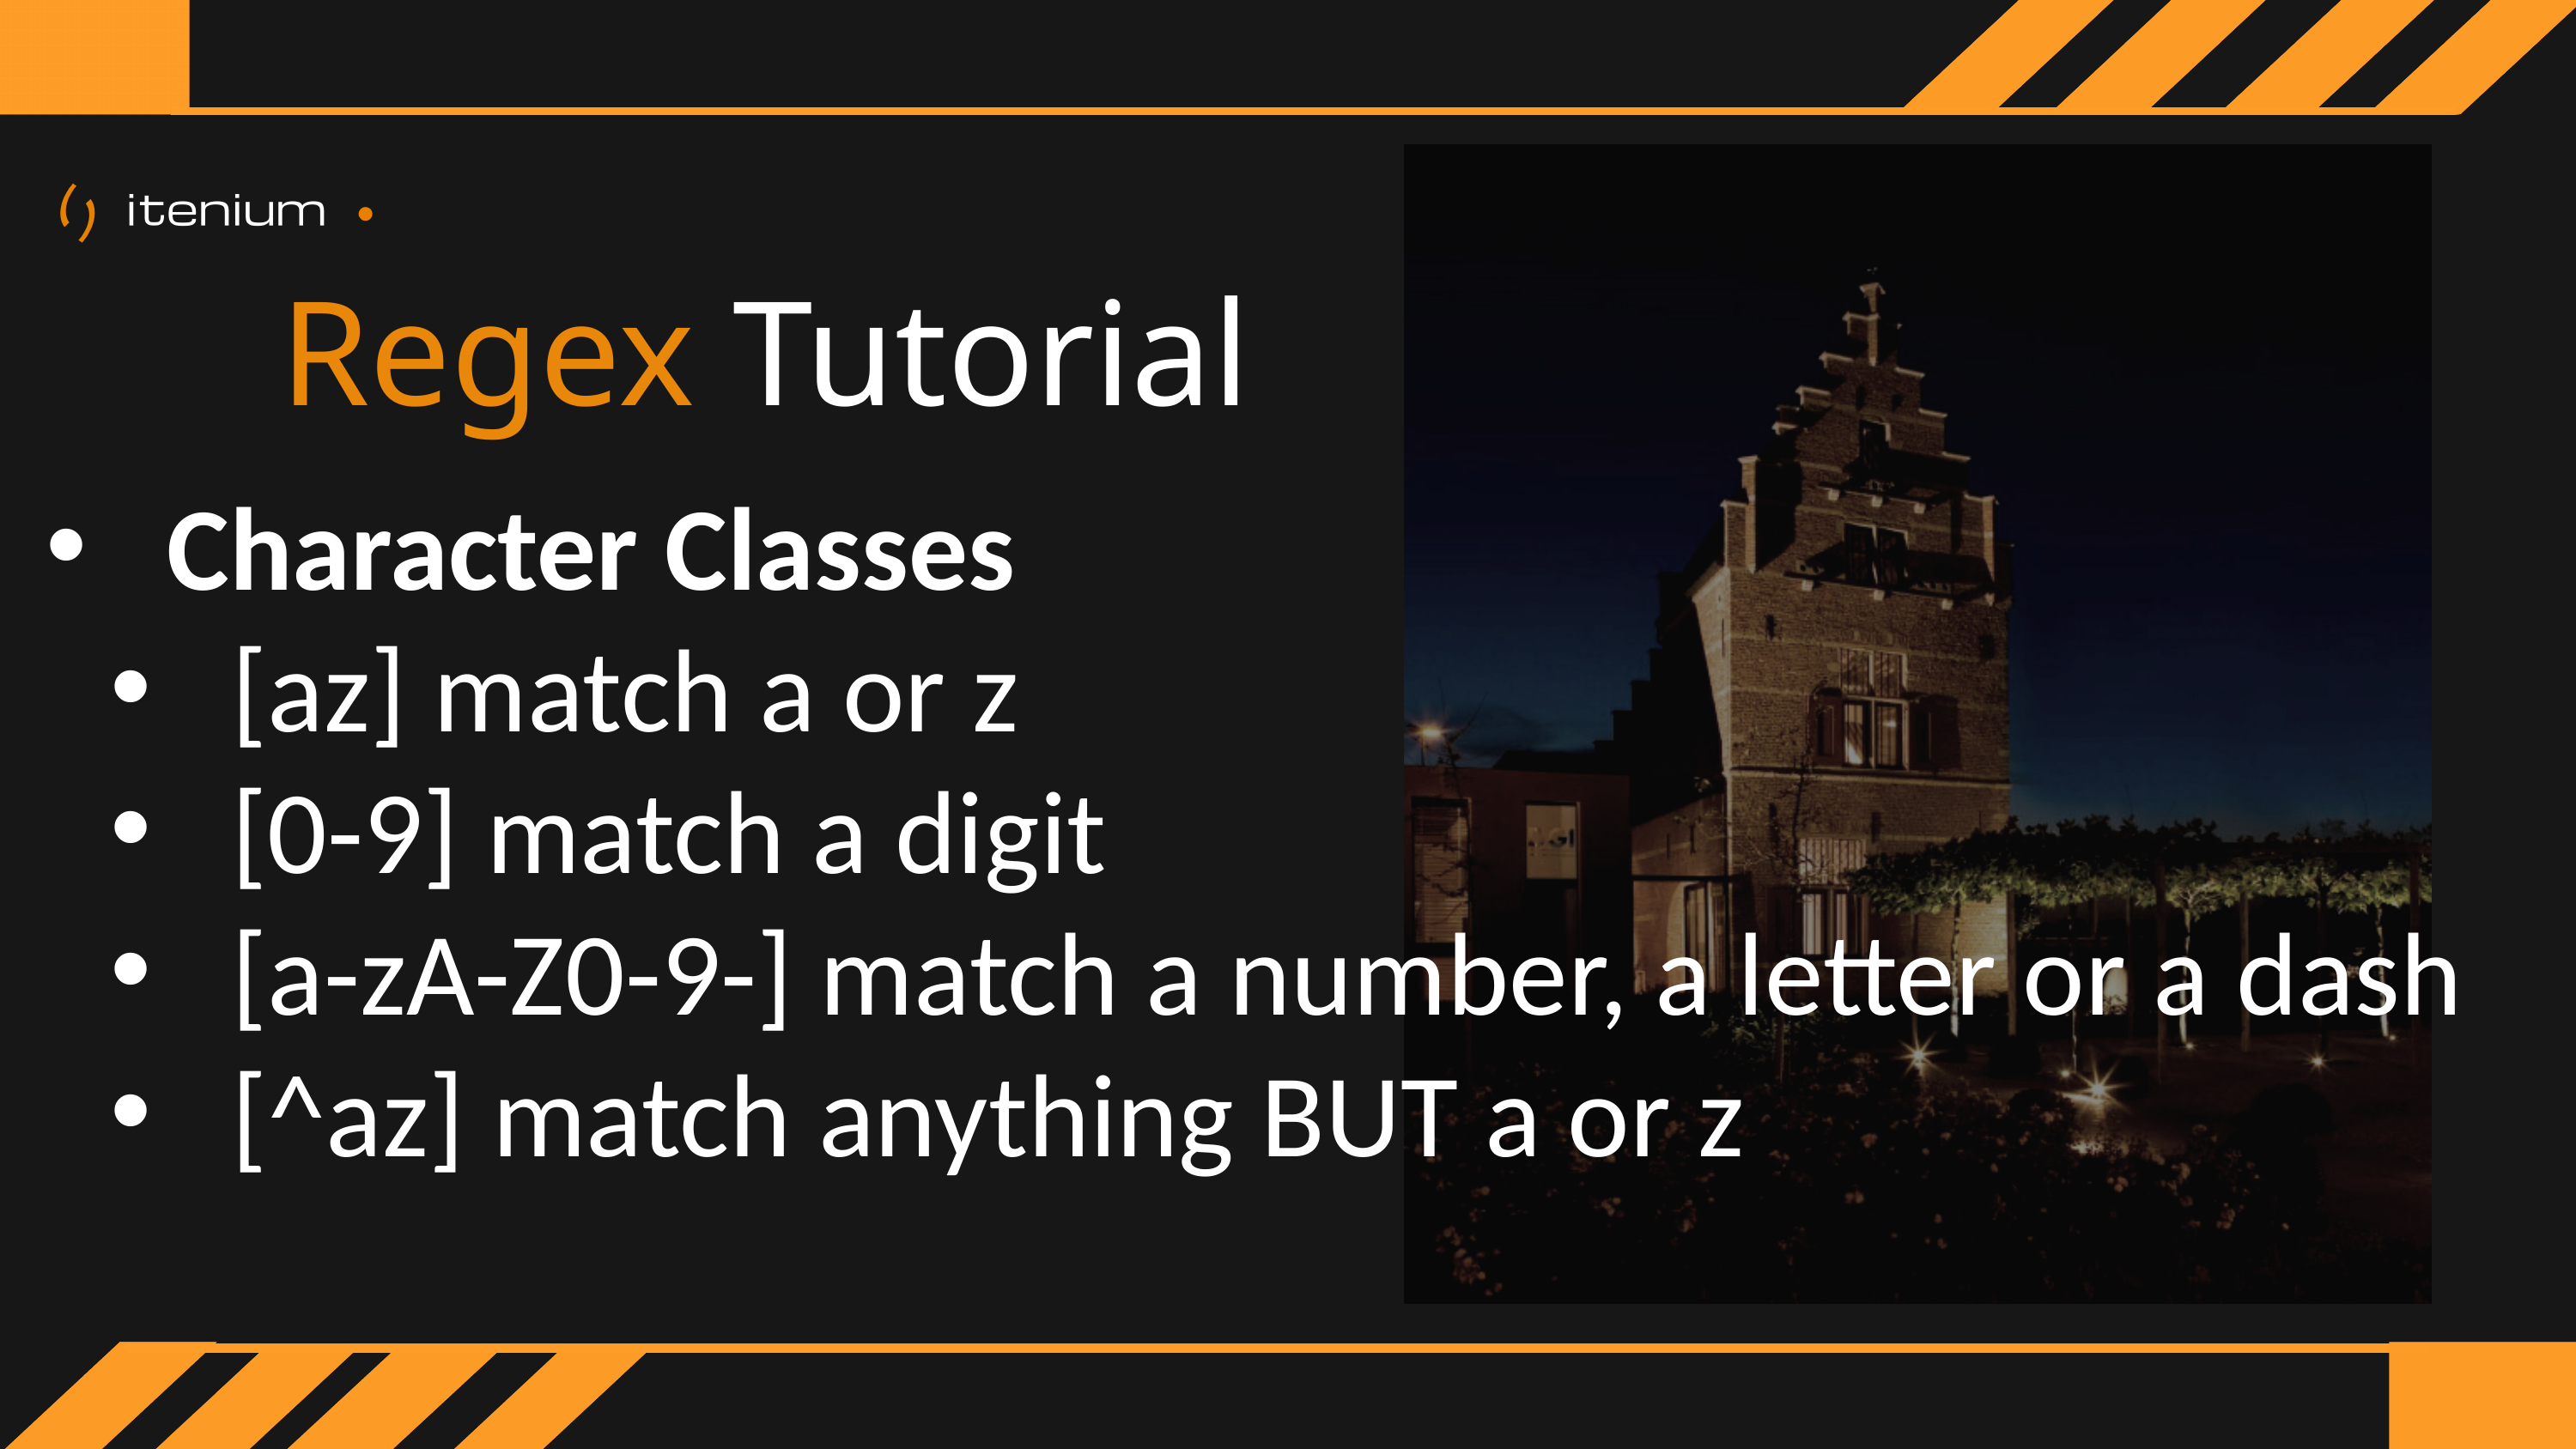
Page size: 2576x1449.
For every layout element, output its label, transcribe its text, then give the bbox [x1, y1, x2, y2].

picture [0, 0, 2576, 116]
picture [39, 164, 395, 261]
text_box Regex Tutorial [9, 261, 1400, 434]
text_box Character Classes [az] match a or z [0-9] match a digit [a-zA-Z0-9-] match a number, a letter or a dash [^az] match anything BUT a or z [33, 465, 1400, 1186]
picture [0, 1342, 2576, 1449]
text_box Character Classes [az] match a or z [0-9] match a digit [a-zA-Z0-9-] match a number, a letter or a dash [^az] match anything BUT a or z [2435, 465, 2533, 1186]
picture [1404, 144, 2432, 1304]
